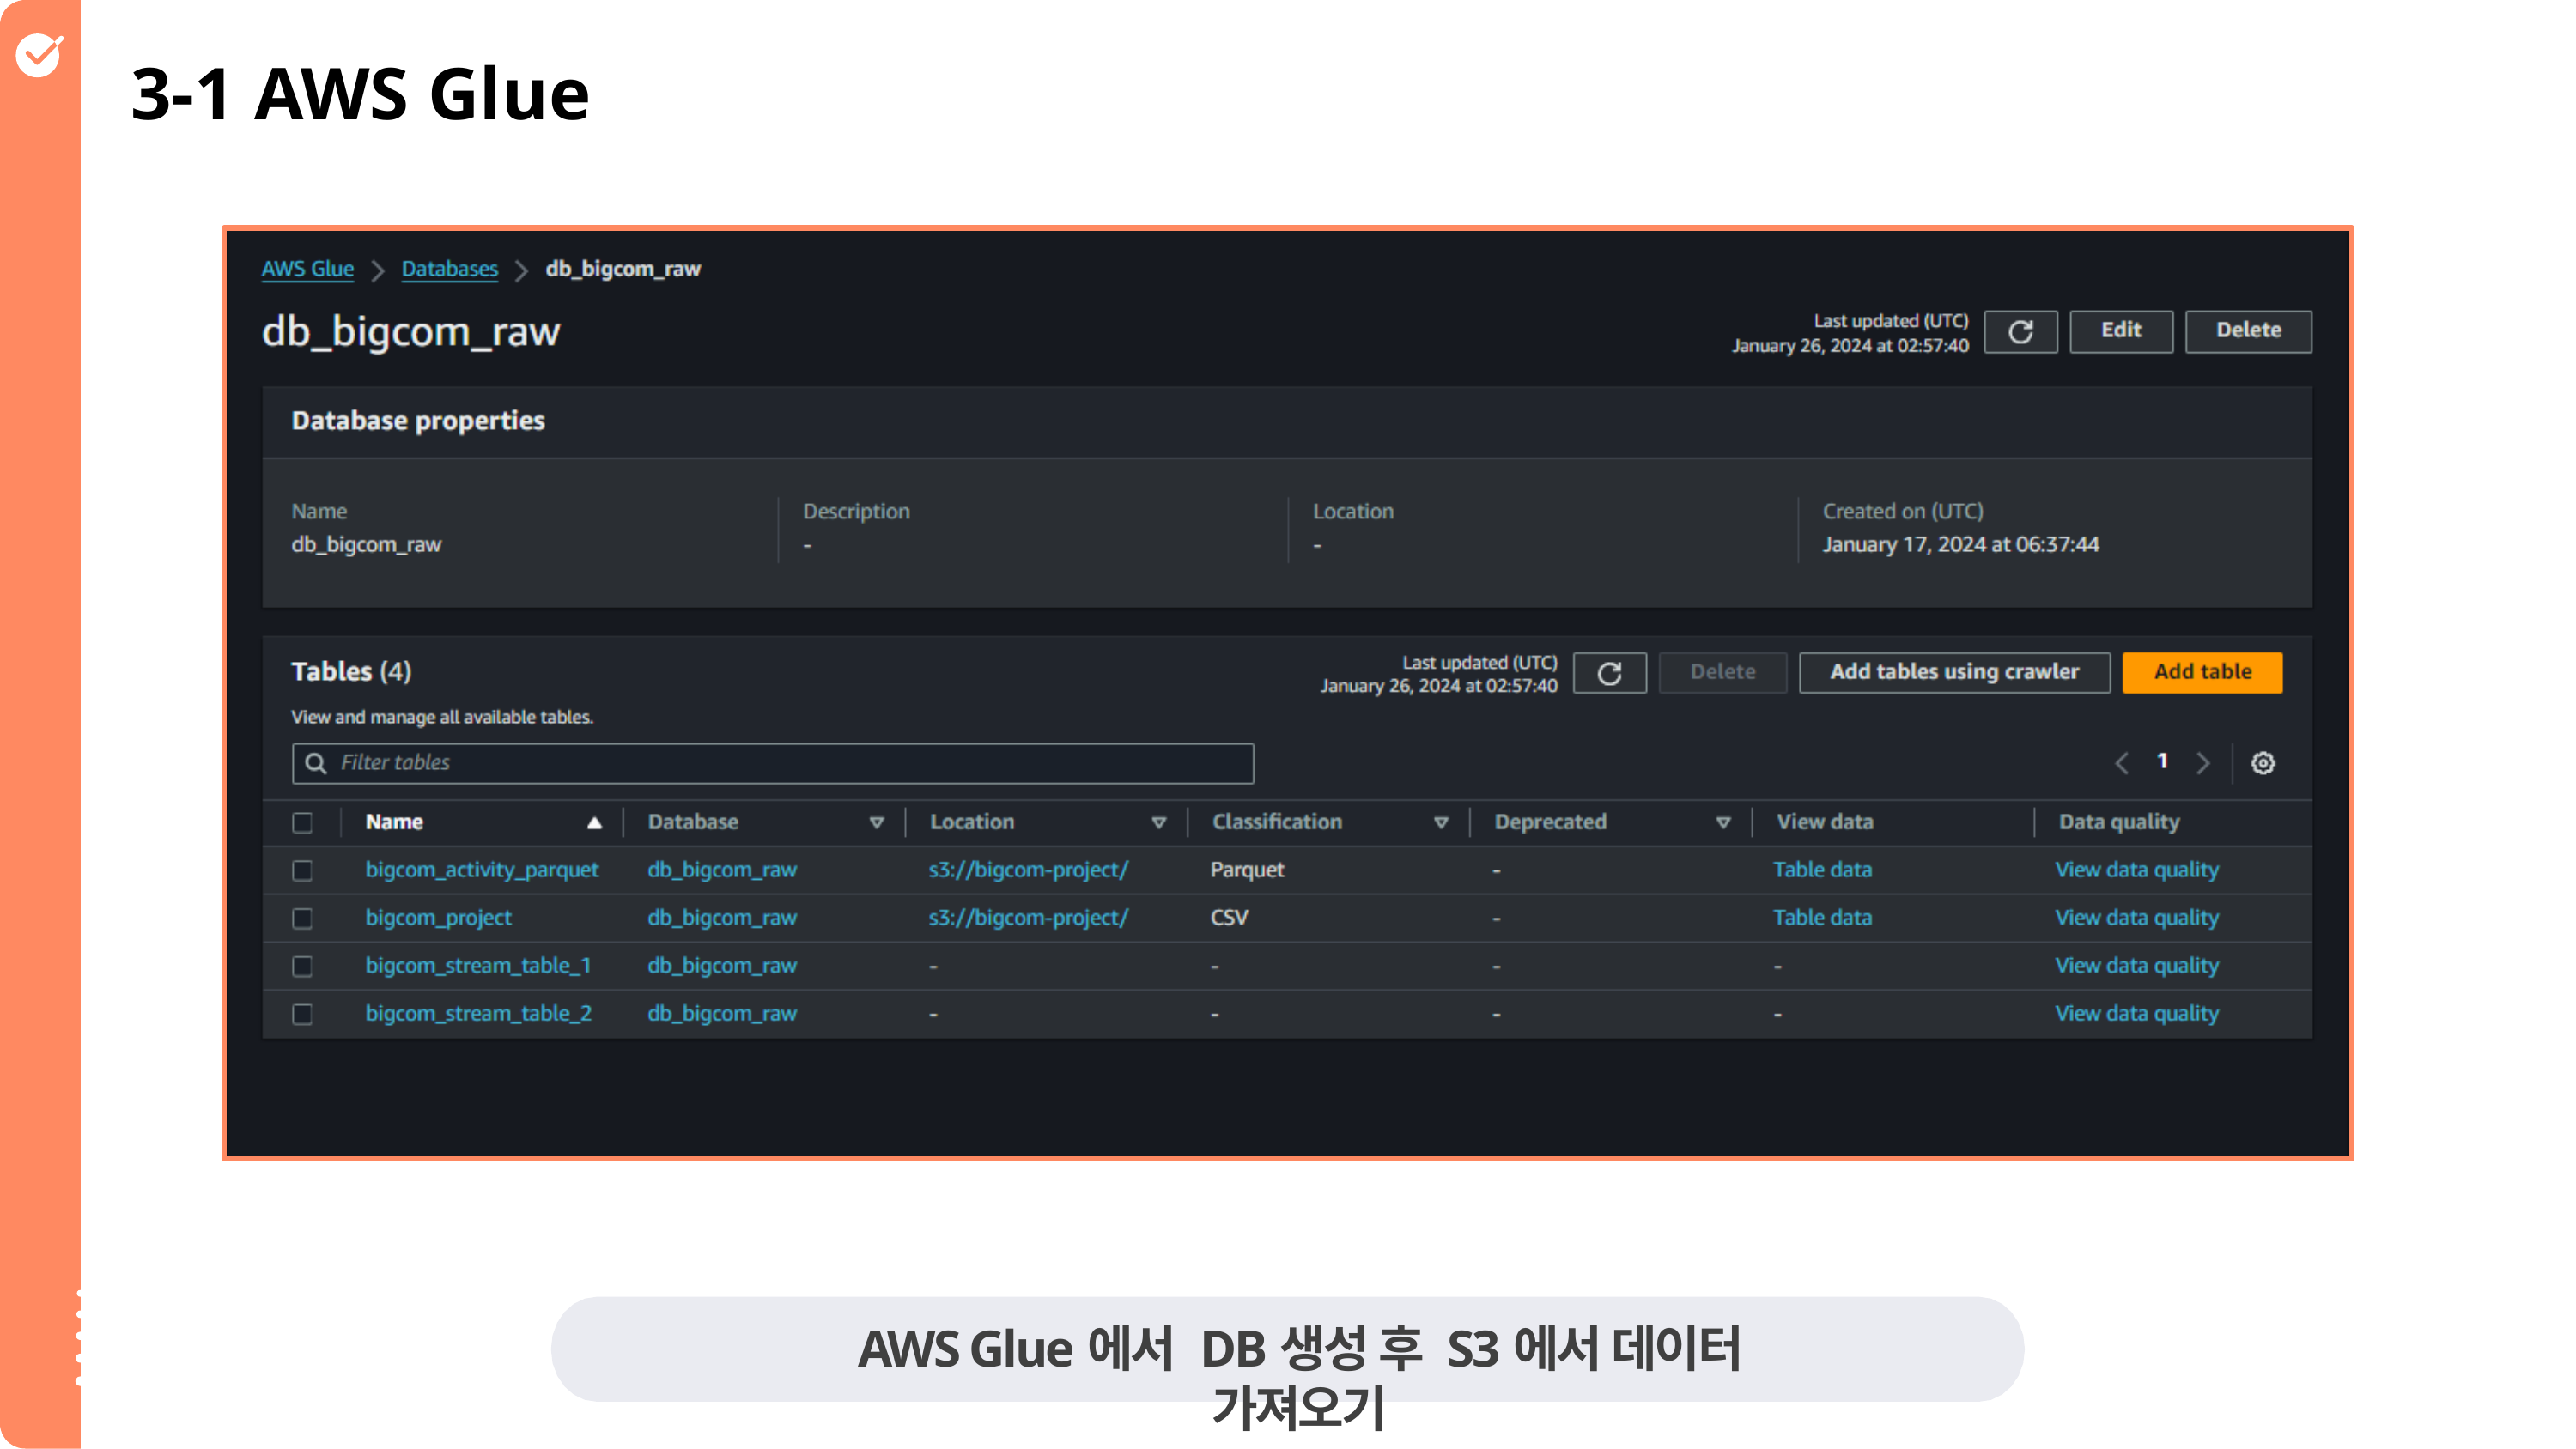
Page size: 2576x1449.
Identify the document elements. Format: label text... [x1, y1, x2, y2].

text_box [550, 1296, 2026, 1402]
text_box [0, 0, 82, 1449]
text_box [75, 1289, 86, 1386]
text_box 3-1 AWS Glue [118, 41, 1556, 141]
text_box AWS Glue에서 DB생성 후 S3에서 데이터 가져오기 [785, 1314, 1814, 1437]
picture [227, 230, 2349, 1157]
